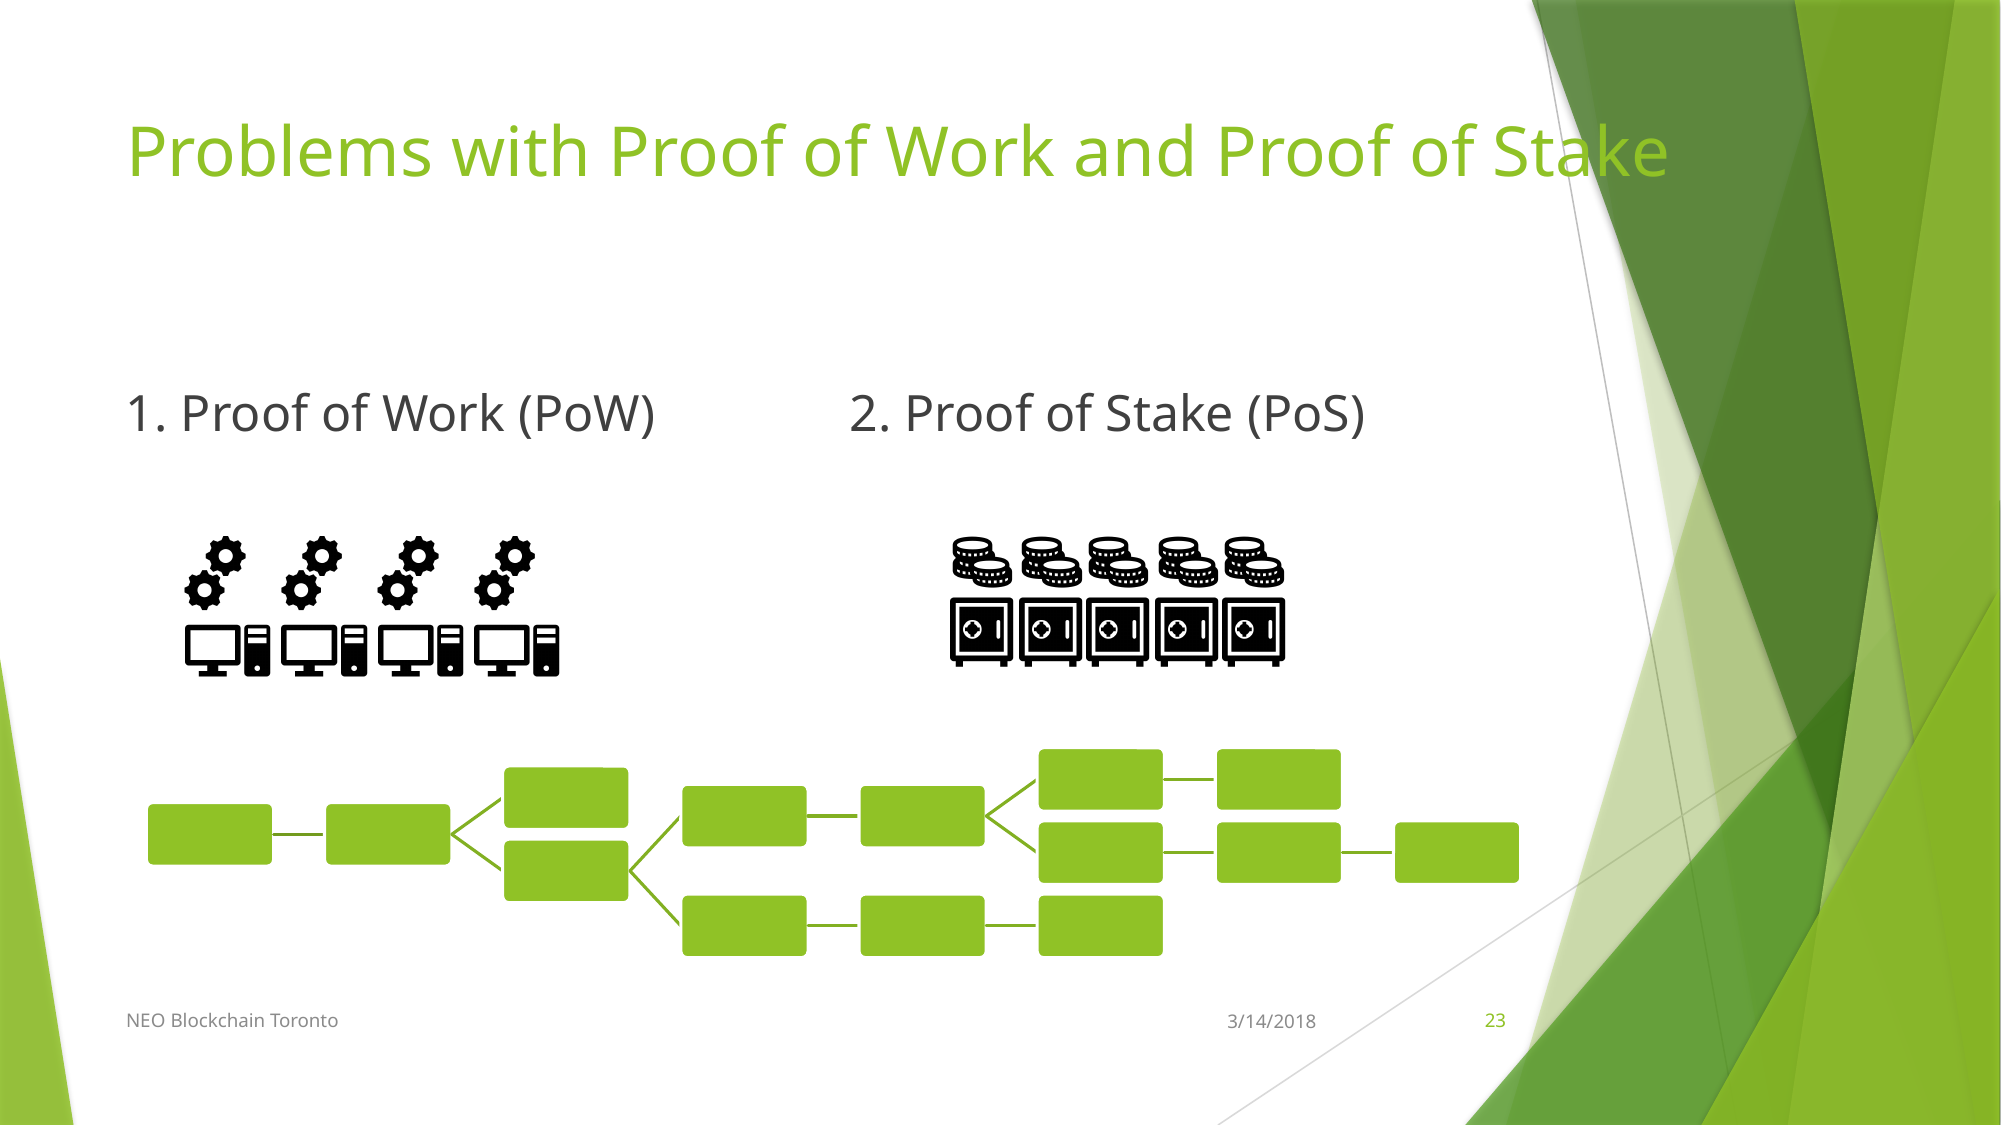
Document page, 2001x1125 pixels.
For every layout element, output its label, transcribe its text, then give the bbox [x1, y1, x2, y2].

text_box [145, 707, 1522, 998]
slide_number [1181, 1006, 1332, 1051]
slide_number 23 [1409, 1005, 1522, 1051]
title Problems with Proof of Work and Proof of Stake [111, 99, 1794, 268]
picture [936, 528, 1299, 677]
footer NEO Blockchain Toronto [111, 991, 1145, 1051]
list 2. Proof of Stake (PoS) [834, 354, 1522, 449]
list 1. Proof of Work (PoW) [110, 354, 798, 449]
picture [170, 528, 562, 696]
